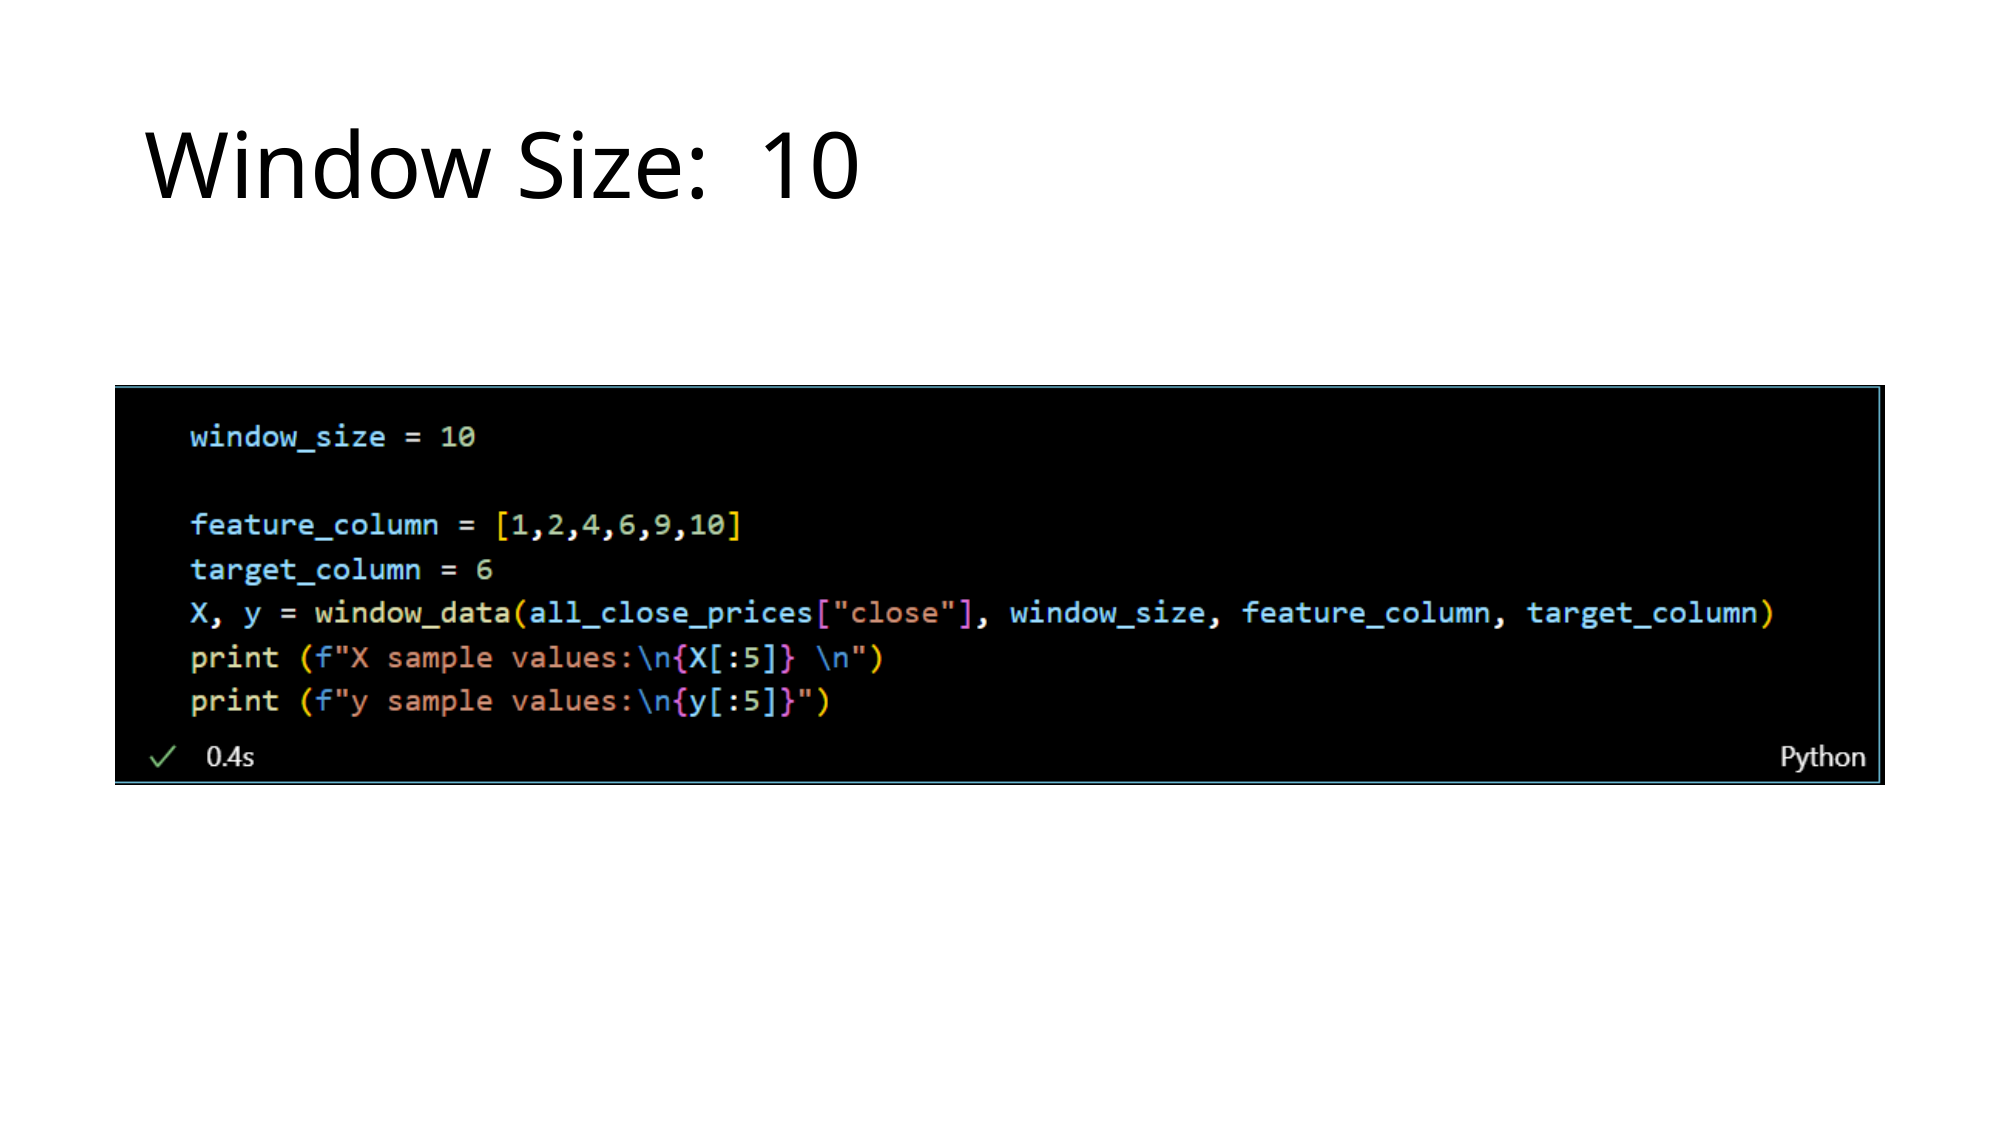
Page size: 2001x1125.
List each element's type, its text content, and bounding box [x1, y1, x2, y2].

title Window Size: 10 [136, 59, 1863, 278]
picture [115, 384, 1885, 785]
